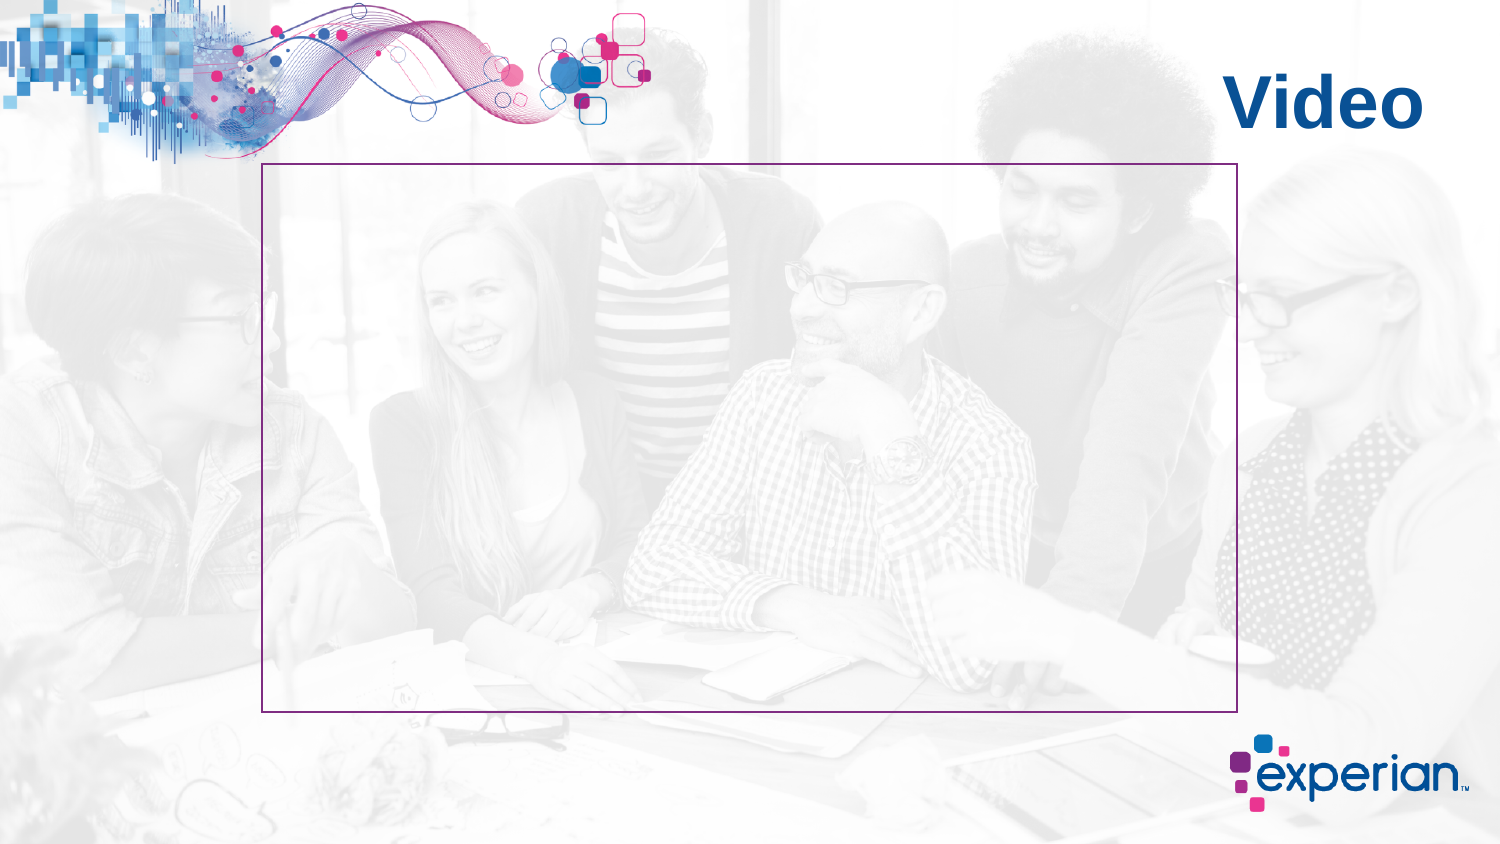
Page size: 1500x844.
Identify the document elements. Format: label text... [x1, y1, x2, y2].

text_box Video [1207, 37, 1475, 152]
text_box [261, 163, 1238, 713]
picture [0, 0, 1500, 844]
